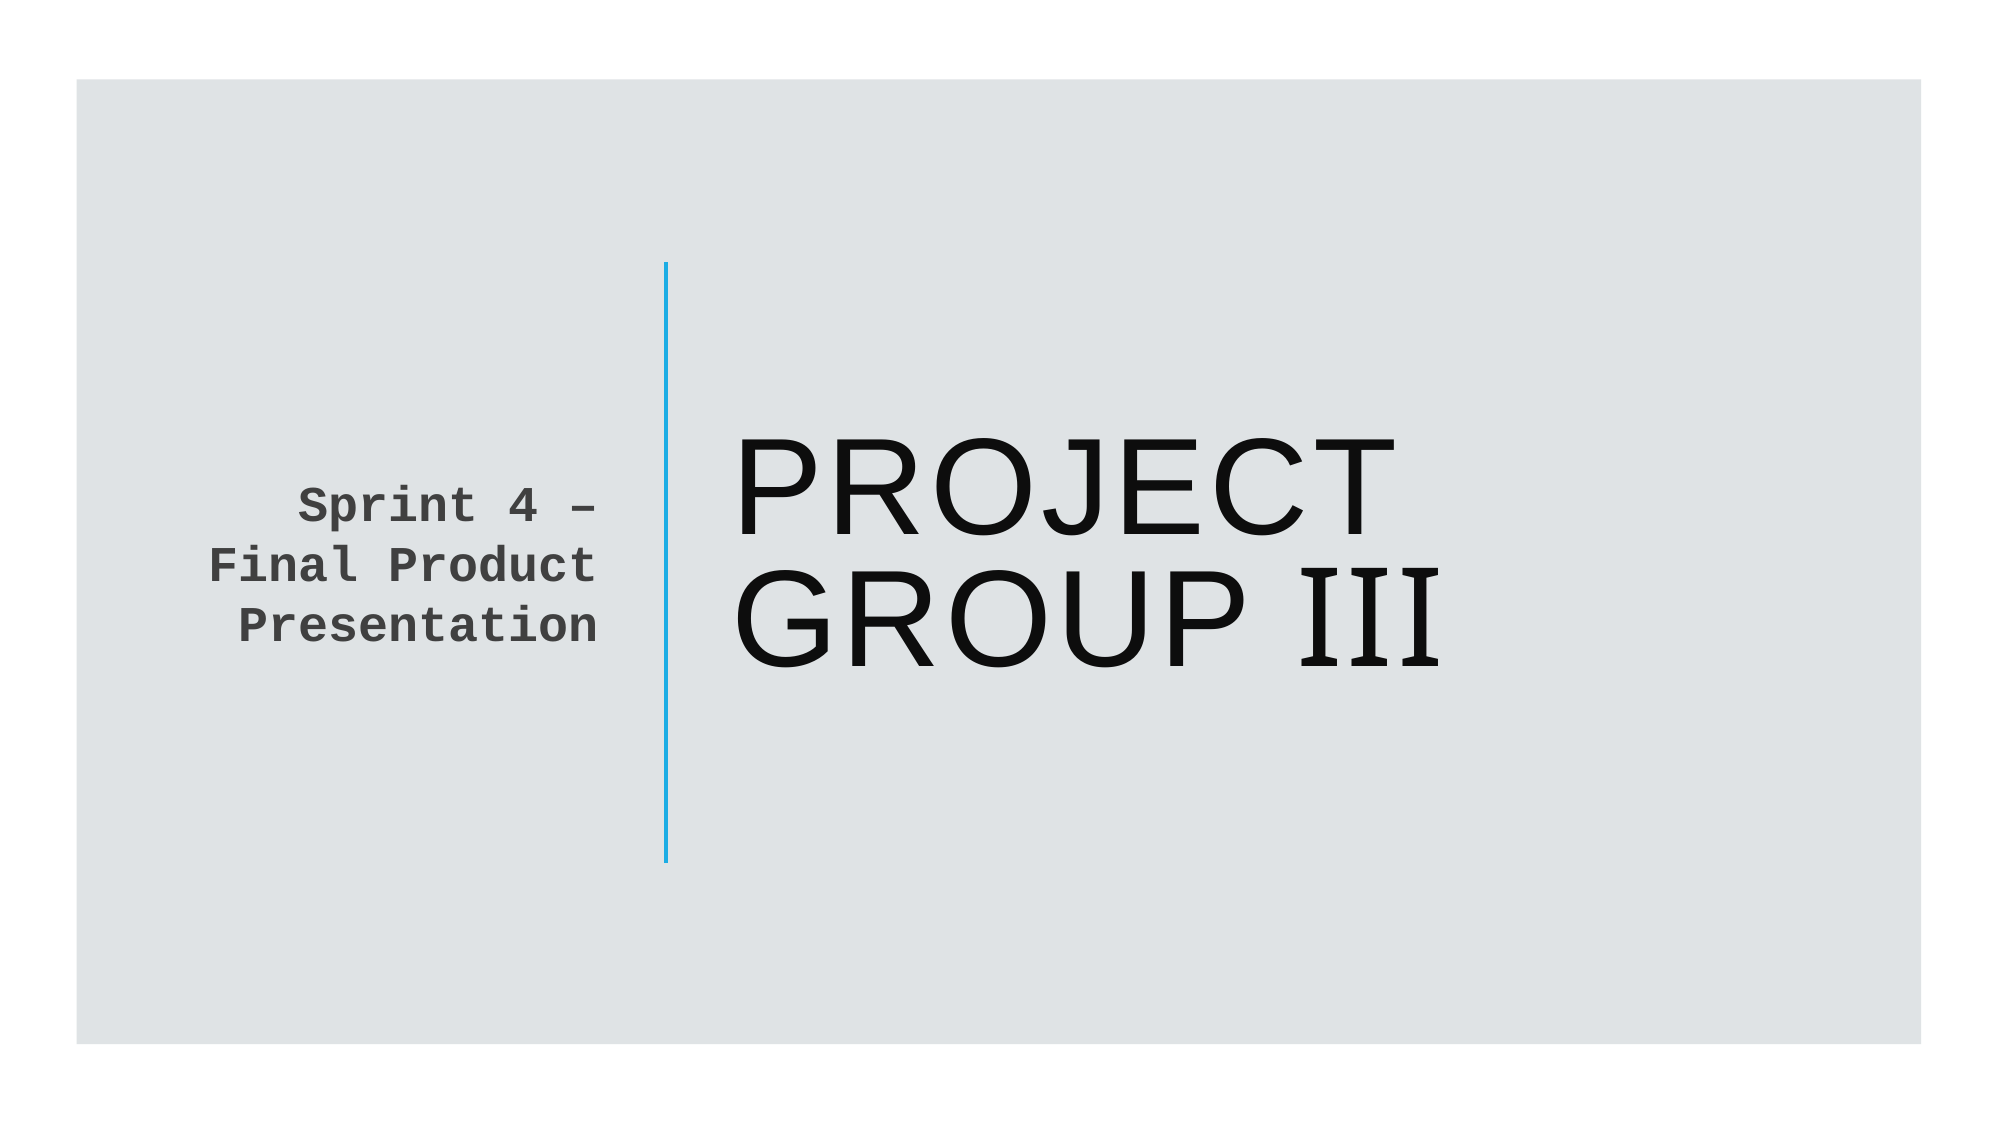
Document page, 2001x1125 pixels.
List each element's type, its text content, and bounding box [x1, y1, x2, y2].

text_box [75, 78, 1922, 1045]
text_box [0, 0, 2000, 1125]
subtitle Sprint 4 – Final Product Presentation [129, 132, 614, 991]
title Project Group III [716, 132, 1868, 991]
